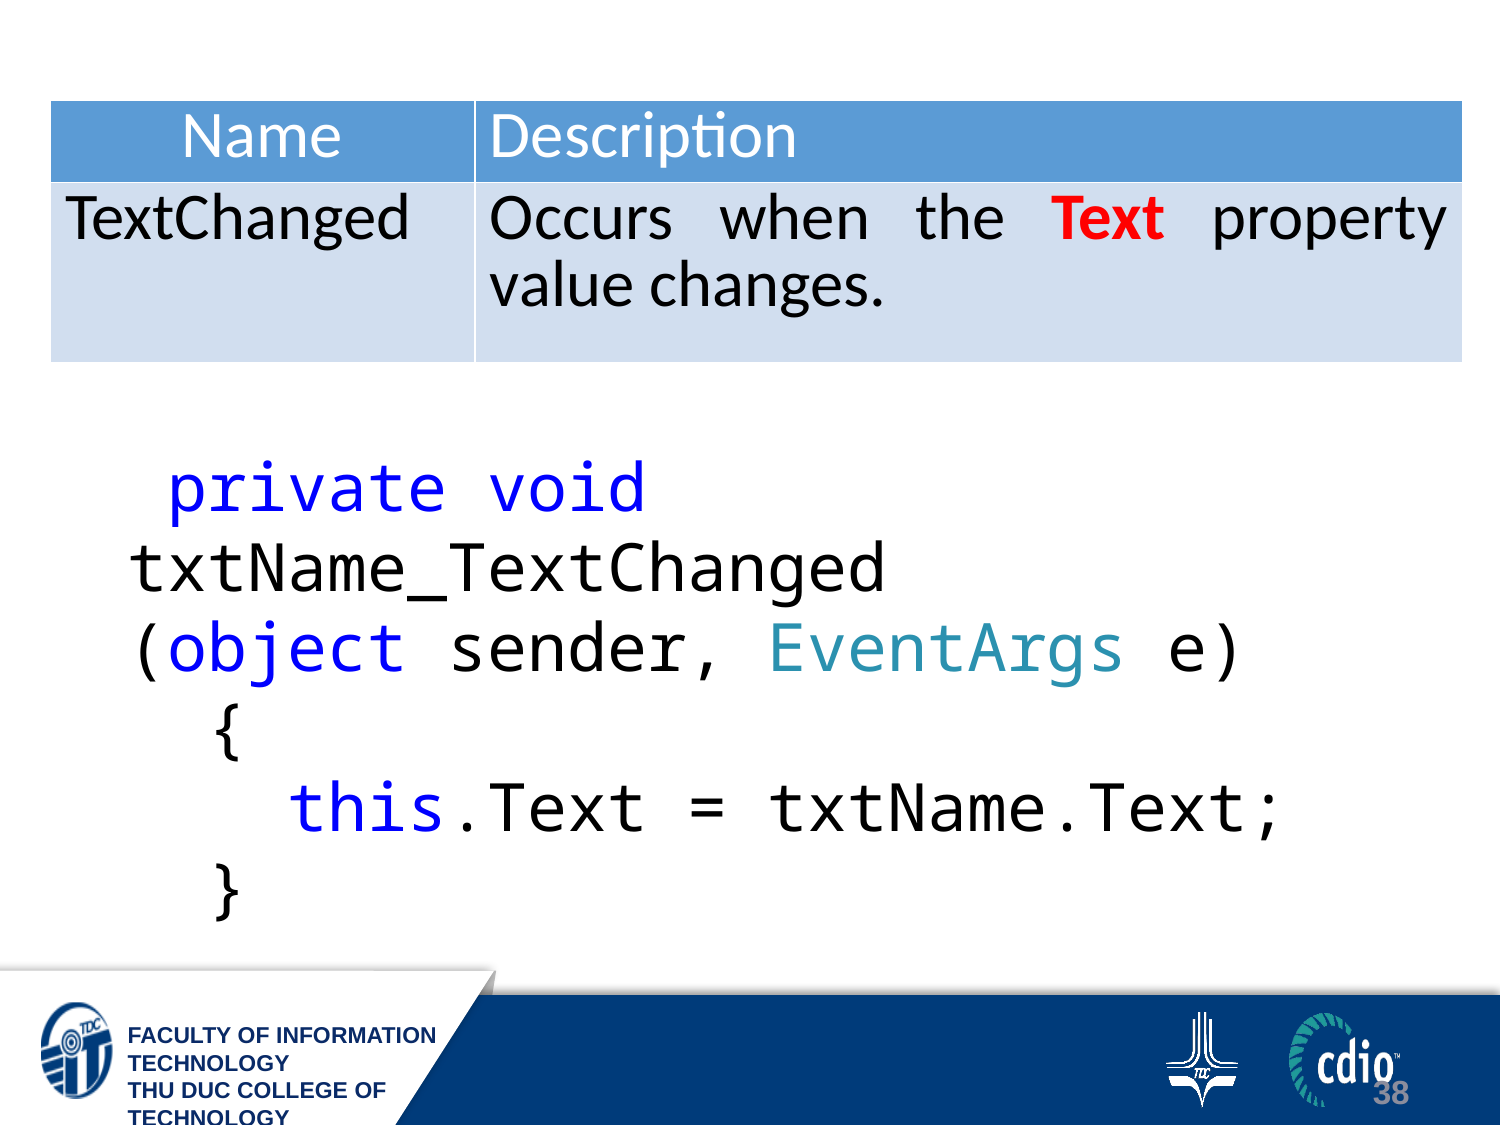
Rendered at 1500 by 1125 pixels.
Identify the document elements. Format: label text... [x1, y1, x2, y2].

picture [257, 1090, 266, 1096]
picture [202, 1090, 209, 1096]
picture [41, 1001, 340, 1099]
slide_number 38 [1074, 1060, 1425, 1121]
table_header Description [476, 101, 1462, 182]
picture [318, 1090, 327, 1096]
picture [1289, 1013, 1400, 1060]
text_box private void txtName_TextChanged (object sender, EventArgs e) { this.Text = txtName.Text; } [112, 437, 1413, 932]
table_cell Occurs when the Text property value changes. [476, 183, 1462, 362]
table_cell TextChanged [51, 183, 474, 362]
table_header Name [51, 101, 474, 182]
picture [163, 1090, 170, 1096]
picture [1166, 1012, 1238, 1060]
